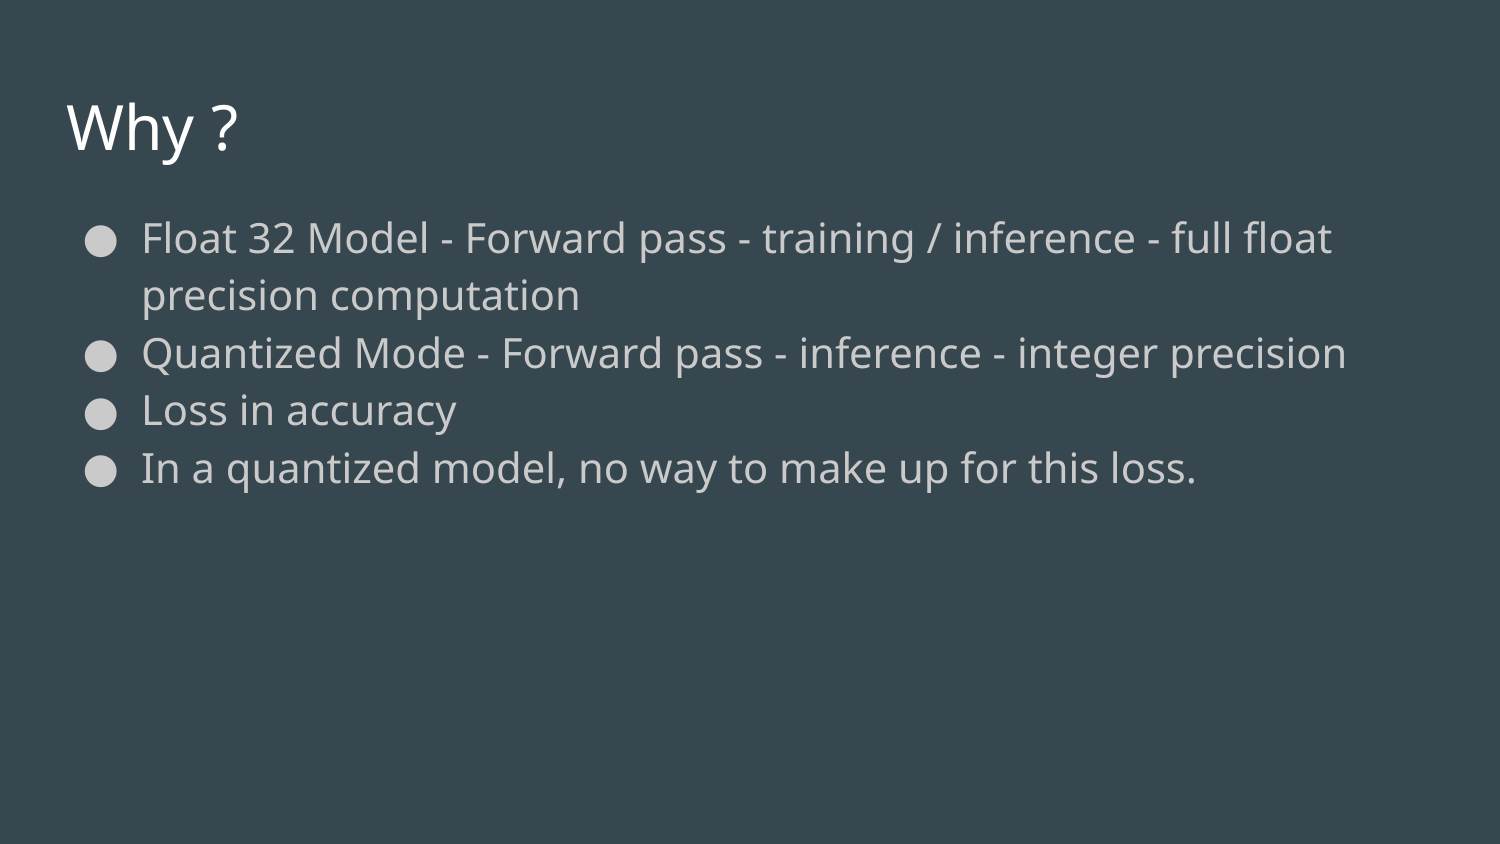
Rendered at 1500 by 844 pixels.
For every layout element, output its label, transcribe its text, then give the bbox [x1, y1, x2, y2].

title Why ? [51, 72, 1449, 167]
list Float 32 Model - Forward pass - training / inference - full float precision computation Quantized Mode - Forward pass - inference - integer precision Loss in accuracy In a quantized model, no way to make up for this loss. [51, 189, 1449, 750]
